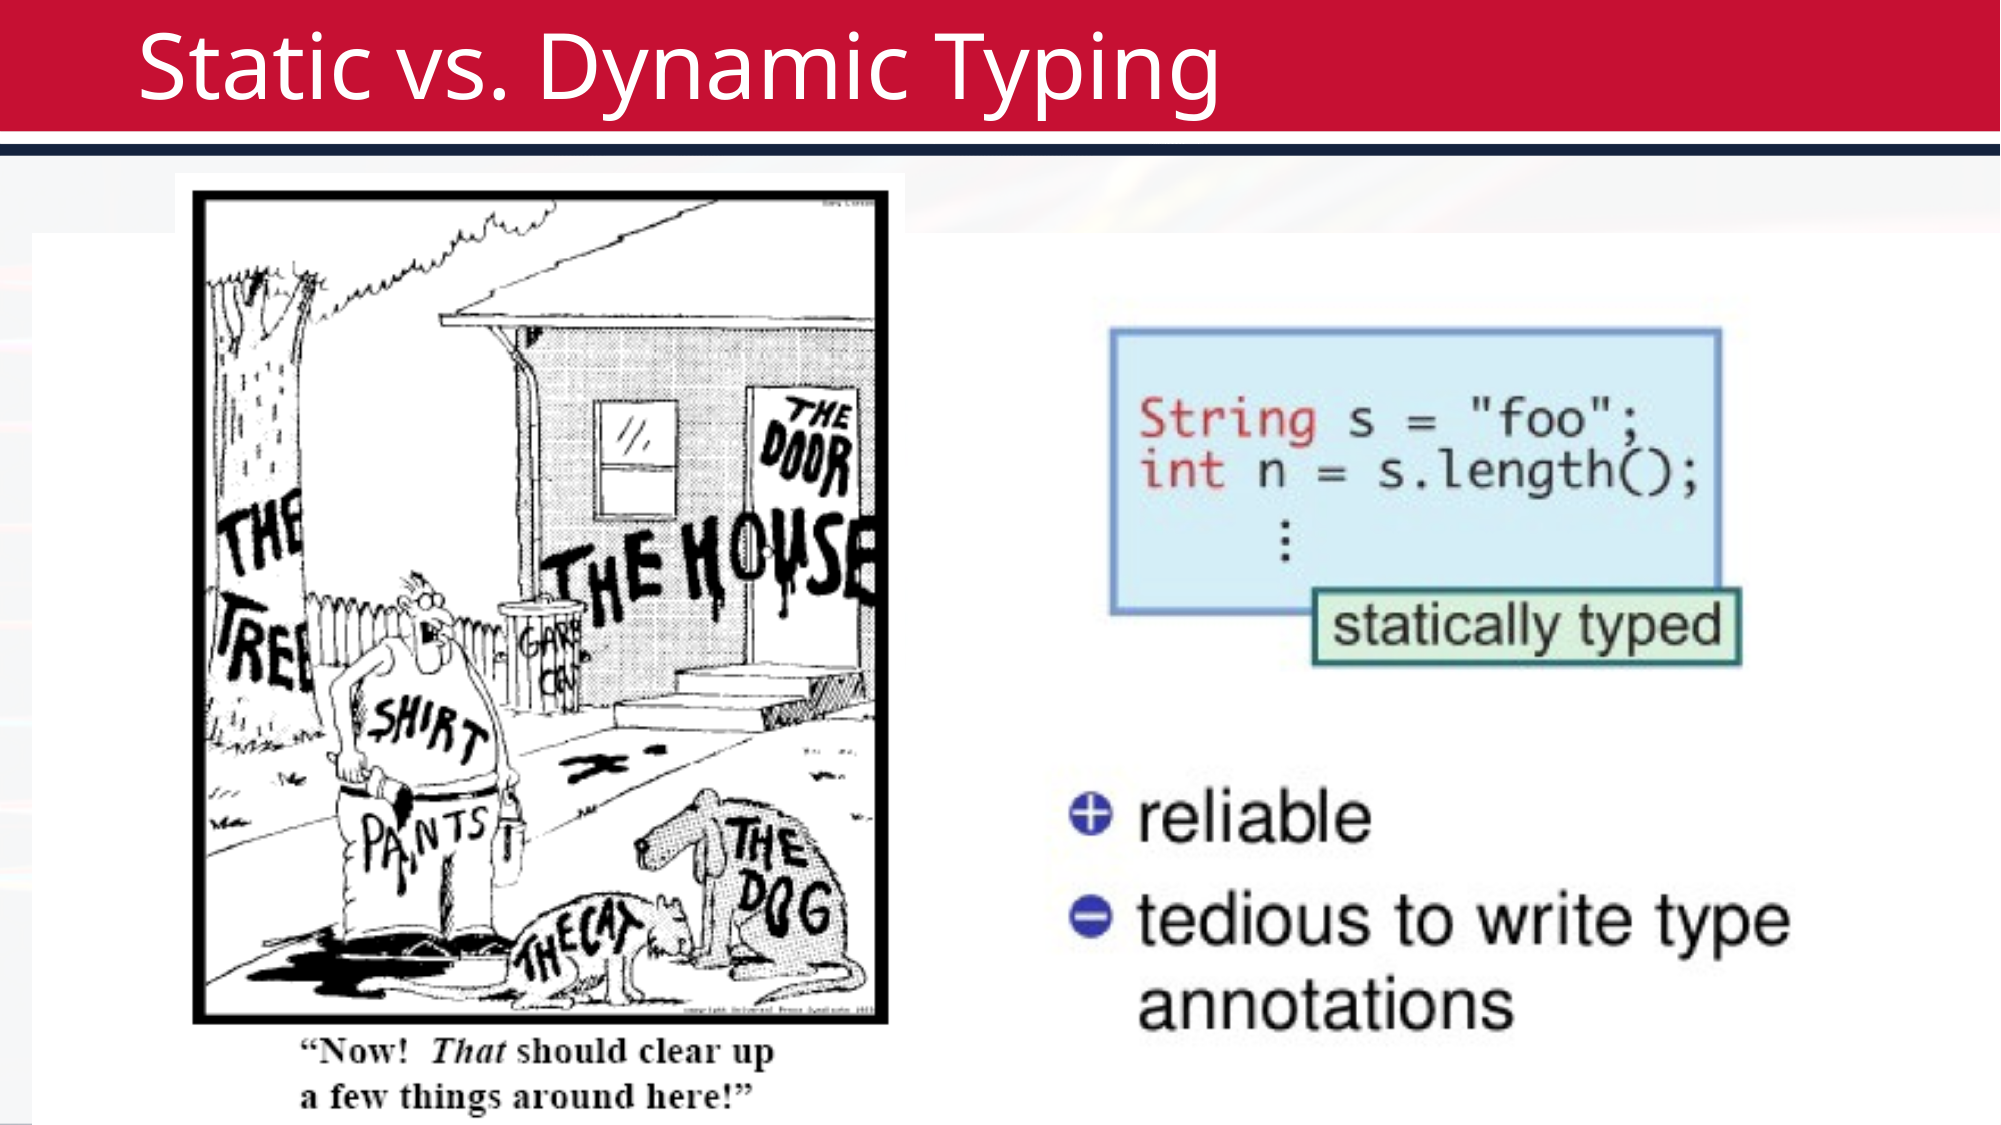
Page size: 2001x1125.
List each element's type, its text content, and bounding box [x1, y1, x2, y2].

picture [0, 0, 2001, 1125]
title Static vs. Dynamic Typing [122, 12, 1848, 128]
